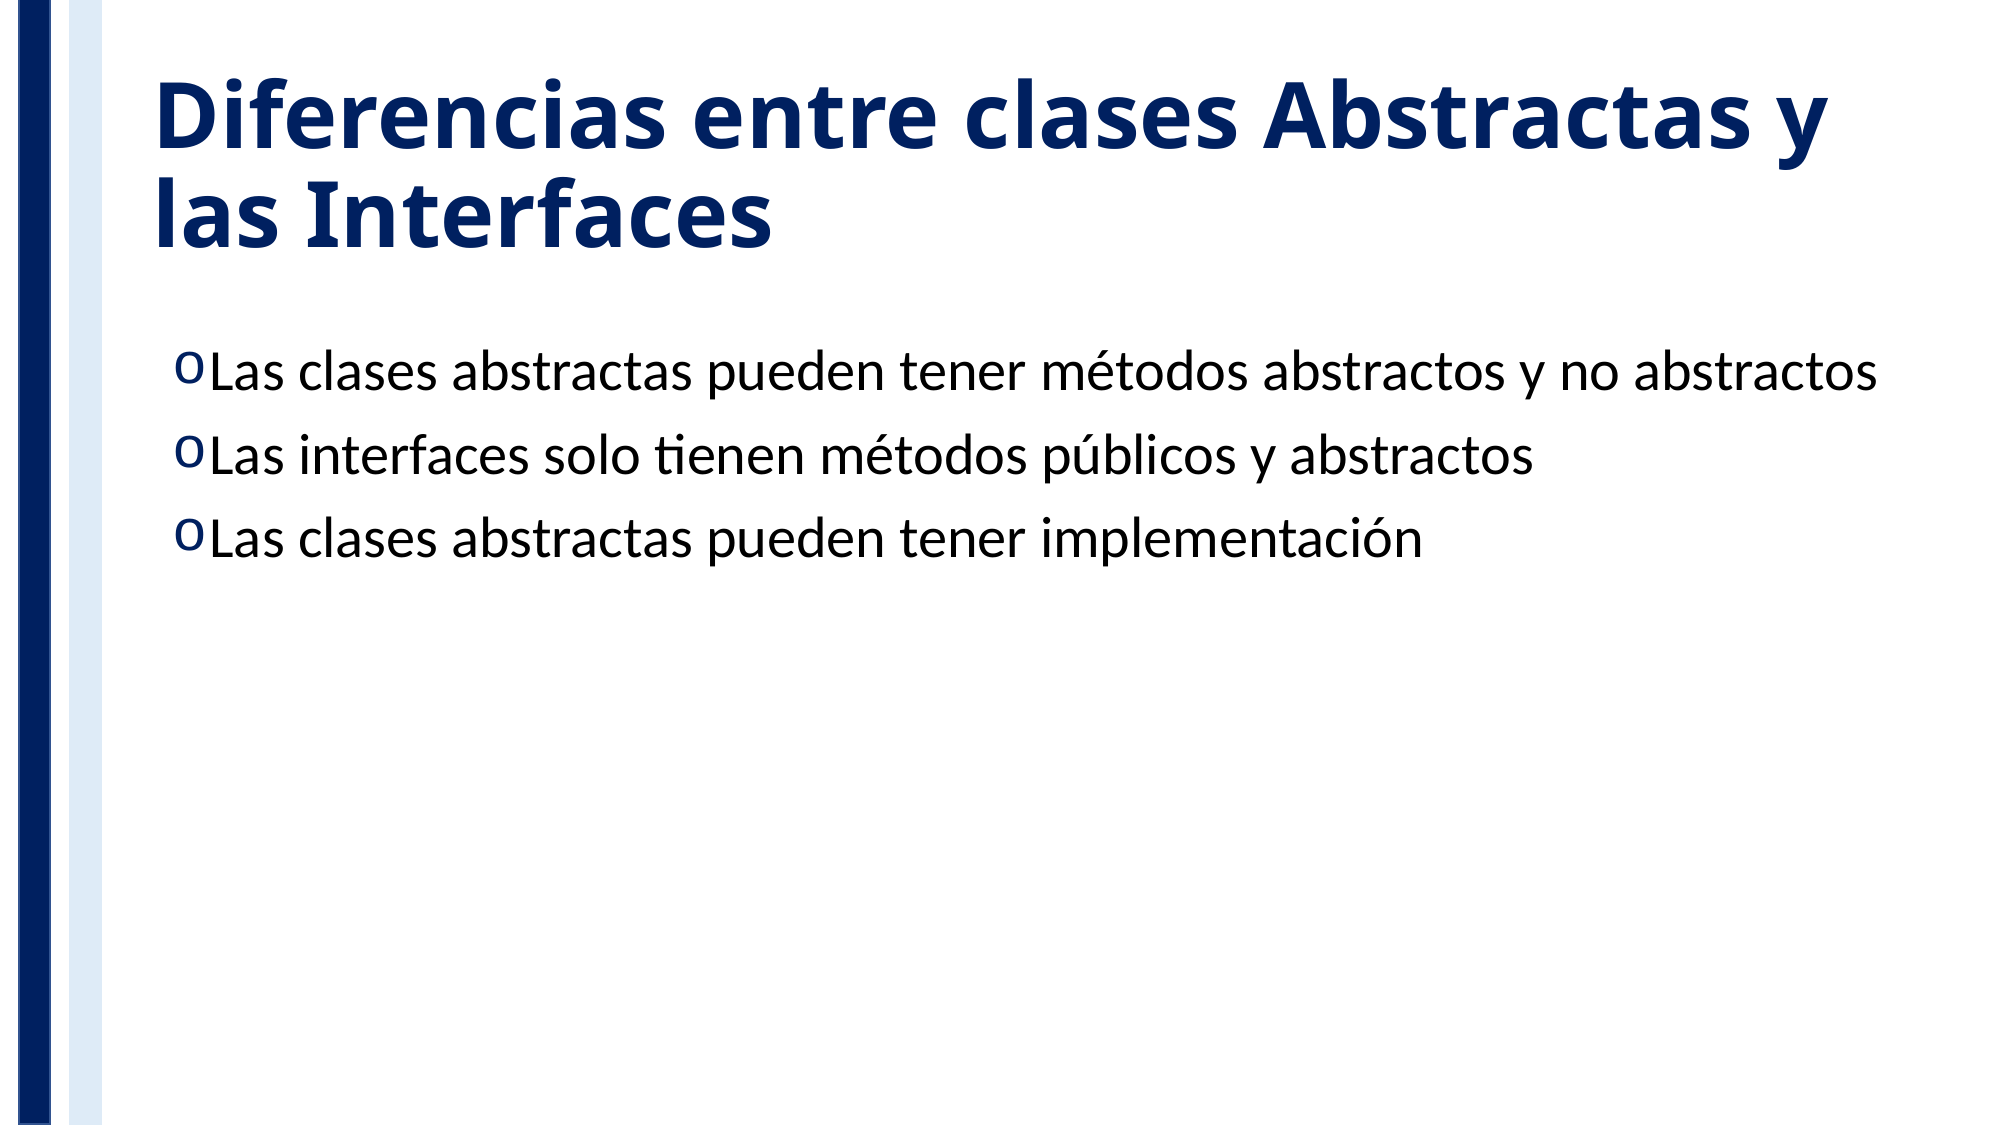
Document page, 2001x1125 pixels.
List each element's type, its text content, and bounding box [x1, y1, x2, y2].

list Las clases abstractas pueden tener métodos abstractos y no abstractos Las interfaces solo tienen métodos públicos y abstractos Las clases abstractas pueden tener implementación [157, 332, 1904, 970]
title Diferencias entre clases Abstractas y las Interfaces [137, 59, 1863, 278]
